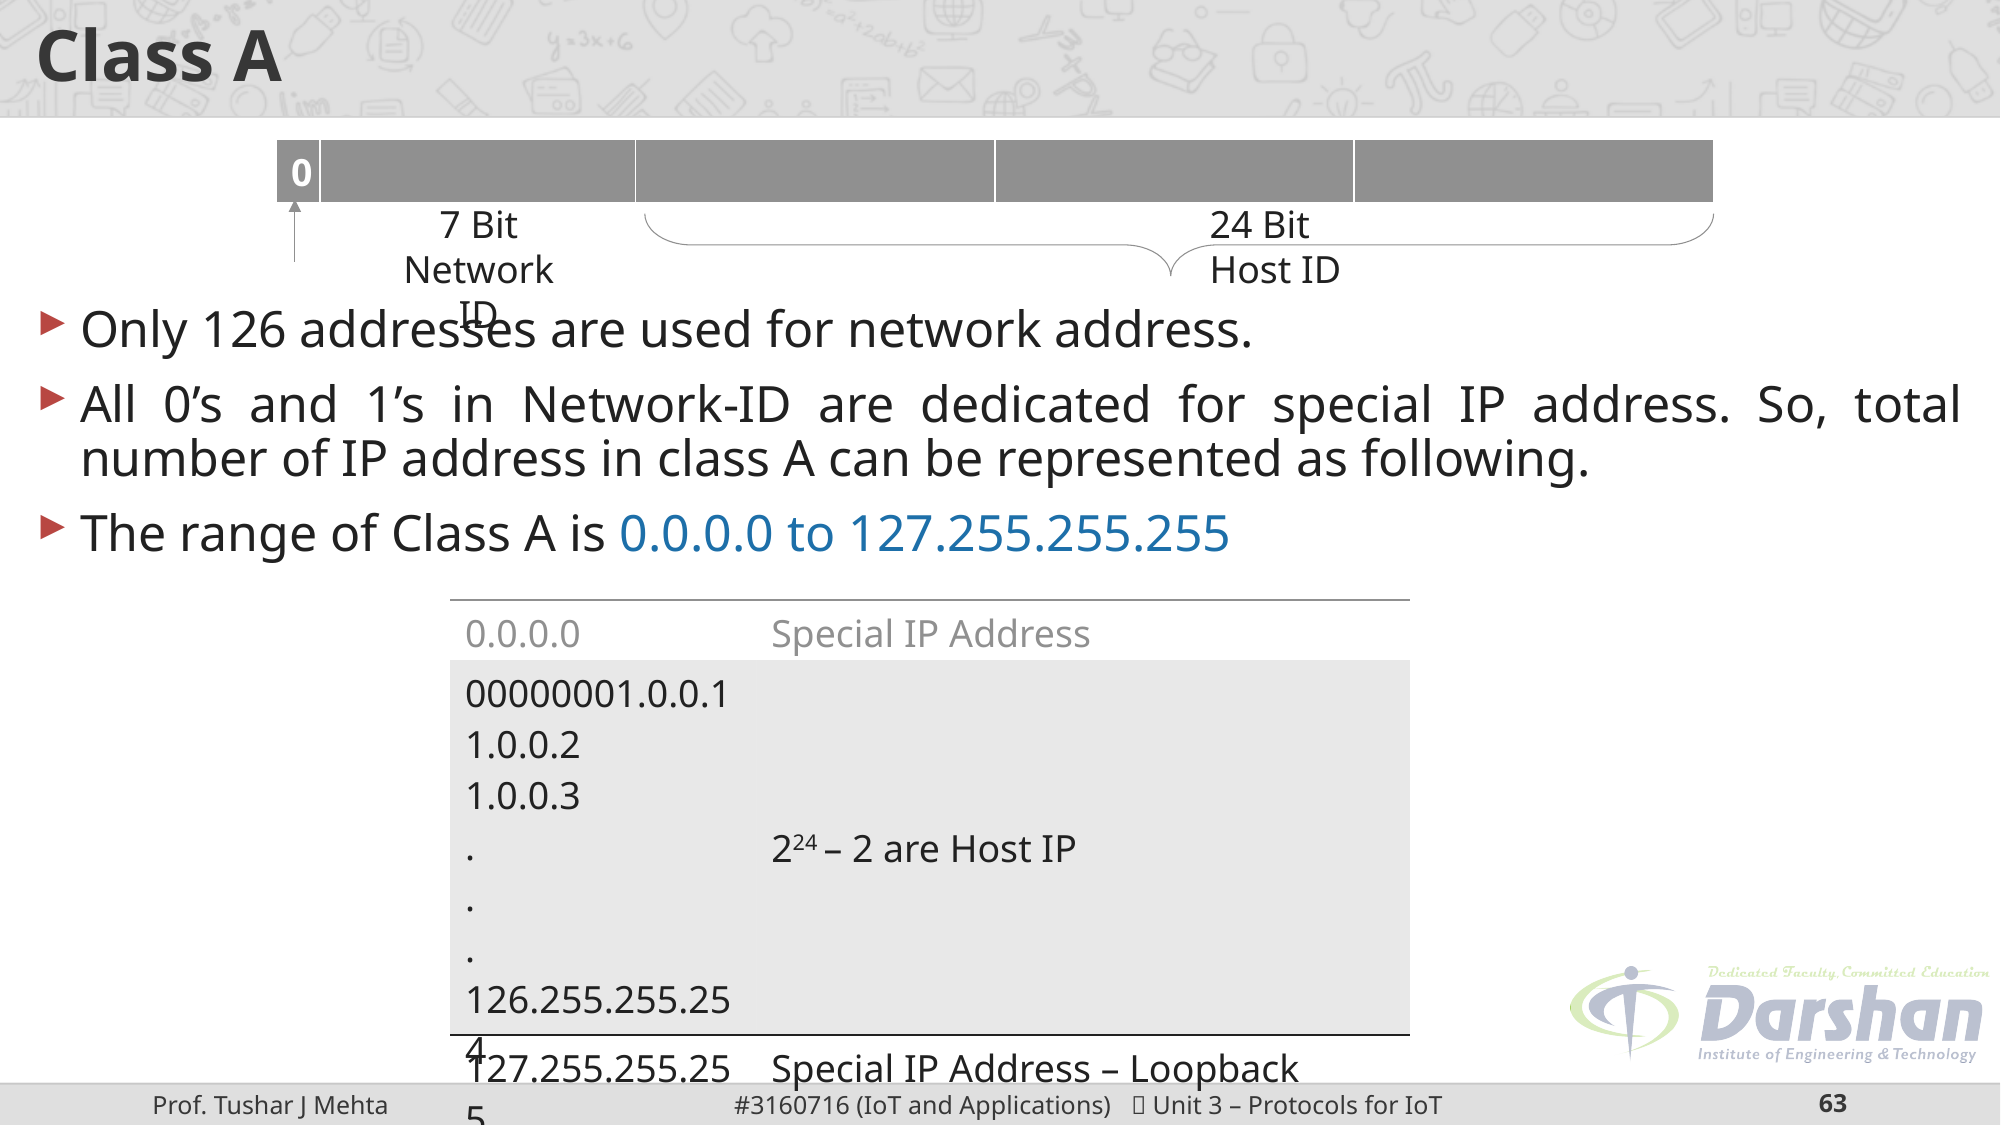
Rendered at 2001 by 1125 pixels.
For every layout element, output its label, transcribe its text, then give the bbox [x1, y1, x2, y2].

text_box [1570, 966, 1990, 1063]
list Only 126 addresses are used for network address. All 0’s and 1’s in Network-ID are dedicated for special IP address. So, total number of IP address in class A can be represented as following. The range of Class A is 0.0.0.0 to 127.255.255.255 [21, 141, 1979, 1059]
title Class A [0, 0, 2000, 117]
table_cell 127.255.255.255 [450, 1036, 756, 1125]
text_box 24 Bit Host ID [1194, 193, 1364, 299]
table_cell 224 – 2 are Host IP [756, 660, 1410, 1034]
table_cell Special IP Address – Loopback [756, 1036, 1410, 1125]
table_header [636, 140, 994, 202]
table_header Special IP Address [756, 601, 1410, 660]
text_box [644, 213, 1194, 277]
table_header [1355, 140, 1713, 202]
table_cell 00000001.0.0.1 1.0.0.2 1.0.0.3 . . . 126.255.255.254 [450, 660, 756, 1034]
table_header [321, 140, 635, 202]
text_box [1364, 213, 1715, 246]
table_header 0 [277, 140, 319, 202]
table_header [996, 140, 1353, 202]
table_header 0.0.0.0 [450, 601, 756, 660]
text_box 7 Bit Network ID [376, 193, 582, 344]
